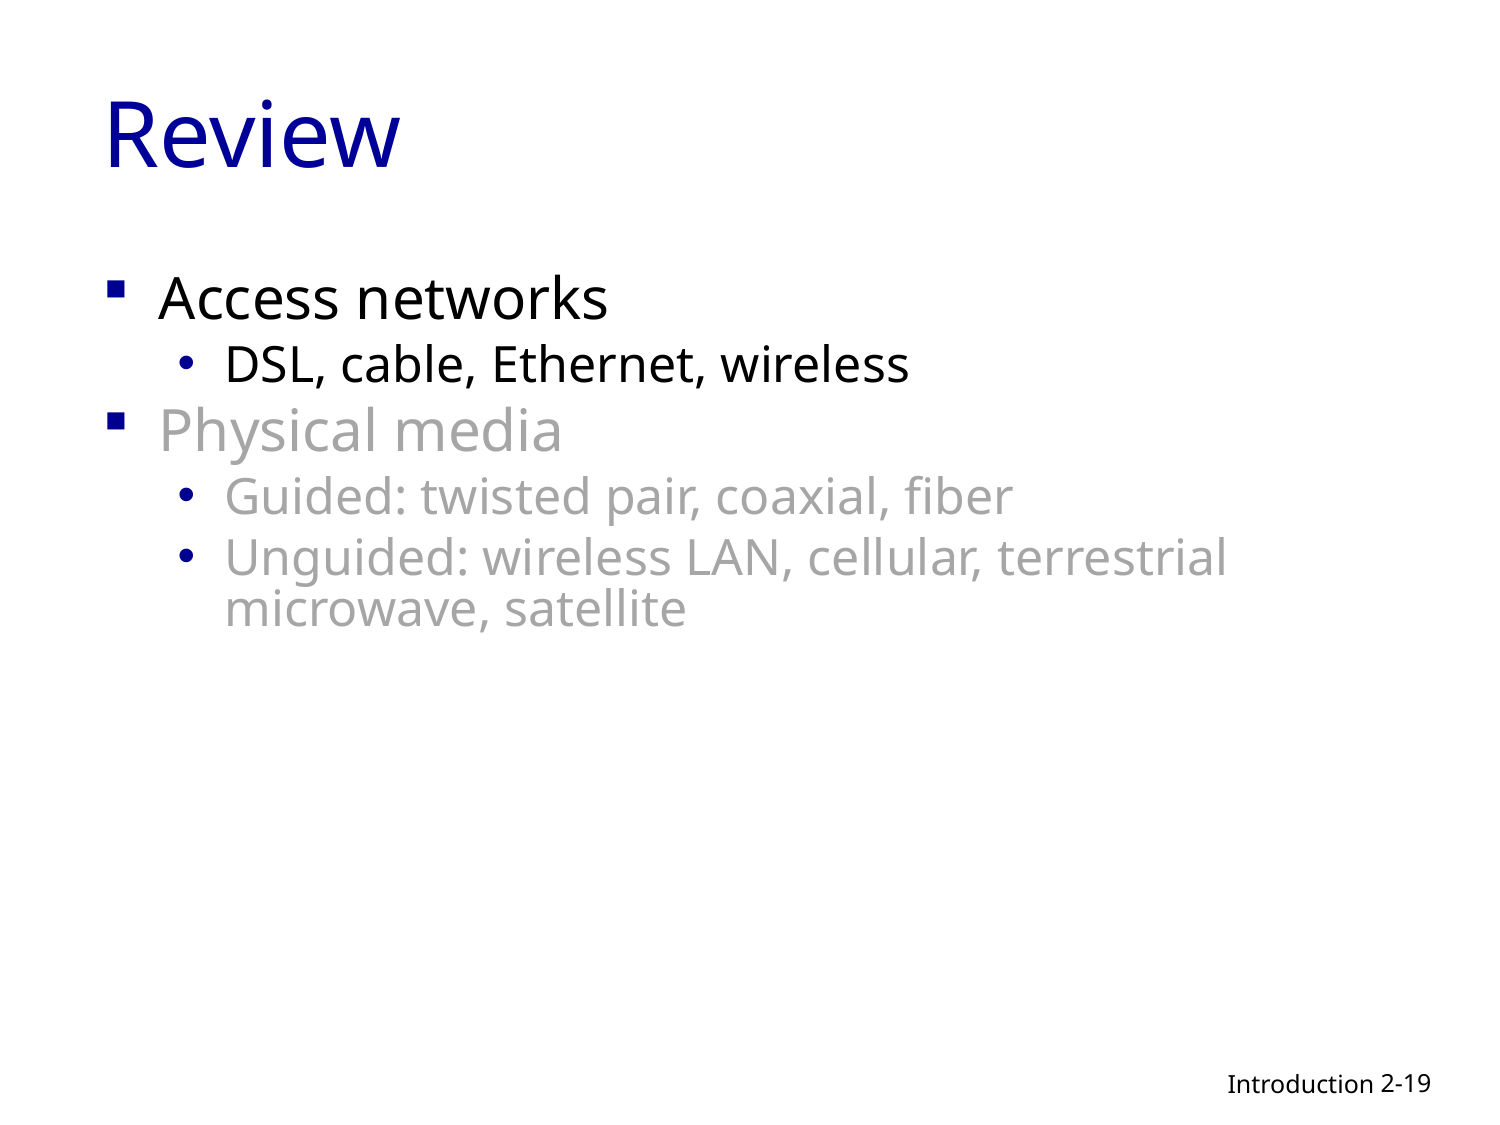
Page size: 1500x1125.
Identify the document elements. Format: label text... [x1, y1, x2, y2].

title Review [87, 37, 1363, 225]
list Access networks DSL, cable, Ethernet, wireless Physical media Guided: twisted pair, coaxial, fiber Unguided: wireless LAN, cellular, terrestrial microwave, satellite [87, 264, 1363, 1027]
footer Introduction [914, 1060, 1391, 1109]
slide_number 2-19 [1365, 1059, 1477, 1106]
